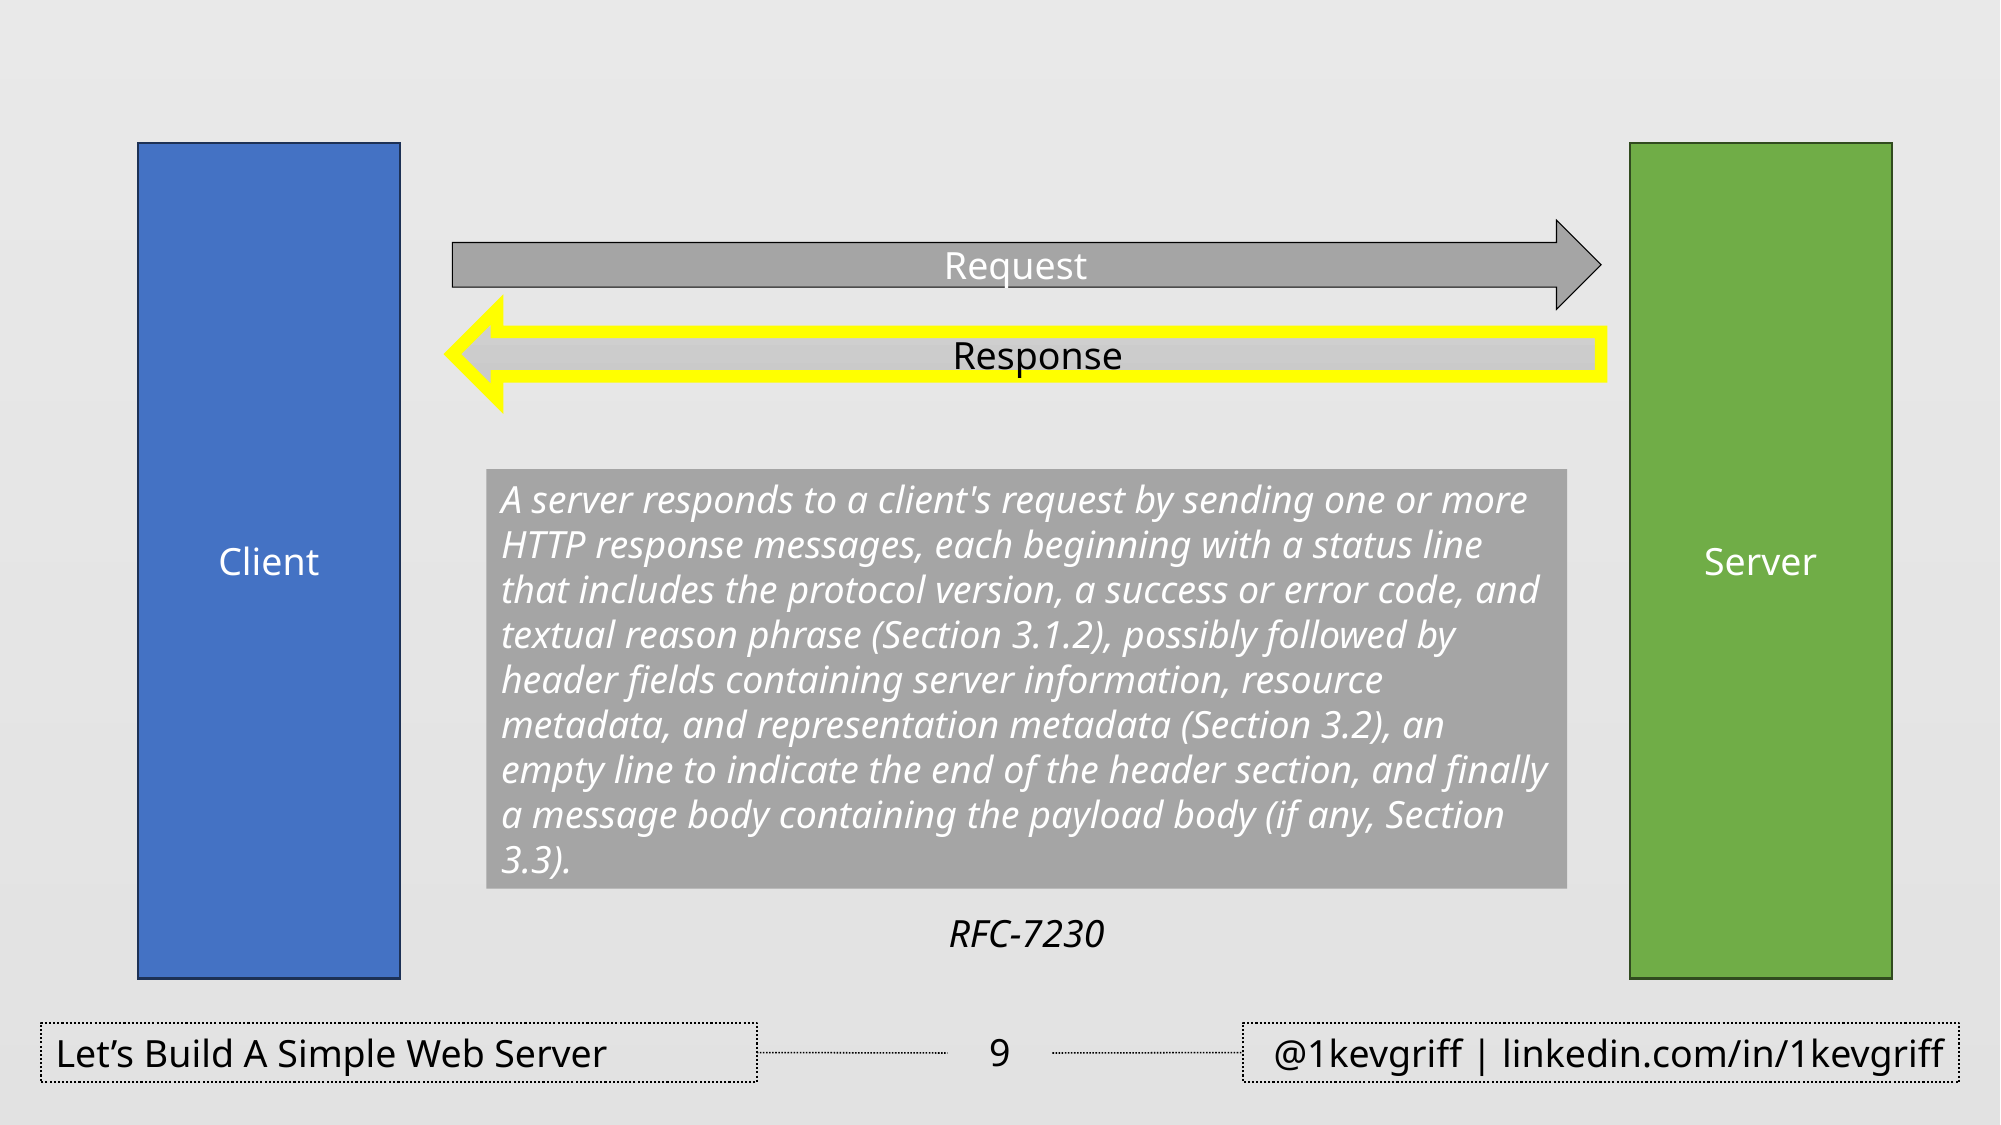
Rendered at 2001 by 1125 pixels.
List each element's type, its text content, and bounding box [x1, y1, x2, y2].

text_box Client [137, 142, 401, 980]
text_box Server [1629, 142, 1893, 980]
text_box A server responds to a client's request by sending one or more HTTP response messages, each beginning with a status line that includes the protocol version, a success or error code, and textual reason phrase (Section 3.1.2), possibly followed by header fields containing server information, resource metadata, and representation metadata (Section 3.2), an empty line to indicate the end of the header section, and finally a message body containing the payload body (if any, Section 3.3). [486, 469, 1568, 889]
text_box Response [451, 308, 1602, 401]
text_box Request [451, 217, 1603, 312]
text_box RFC-7230 [486, 902, 1568, 963]
text_box 9 [954, 1021, 1046, 1087]
